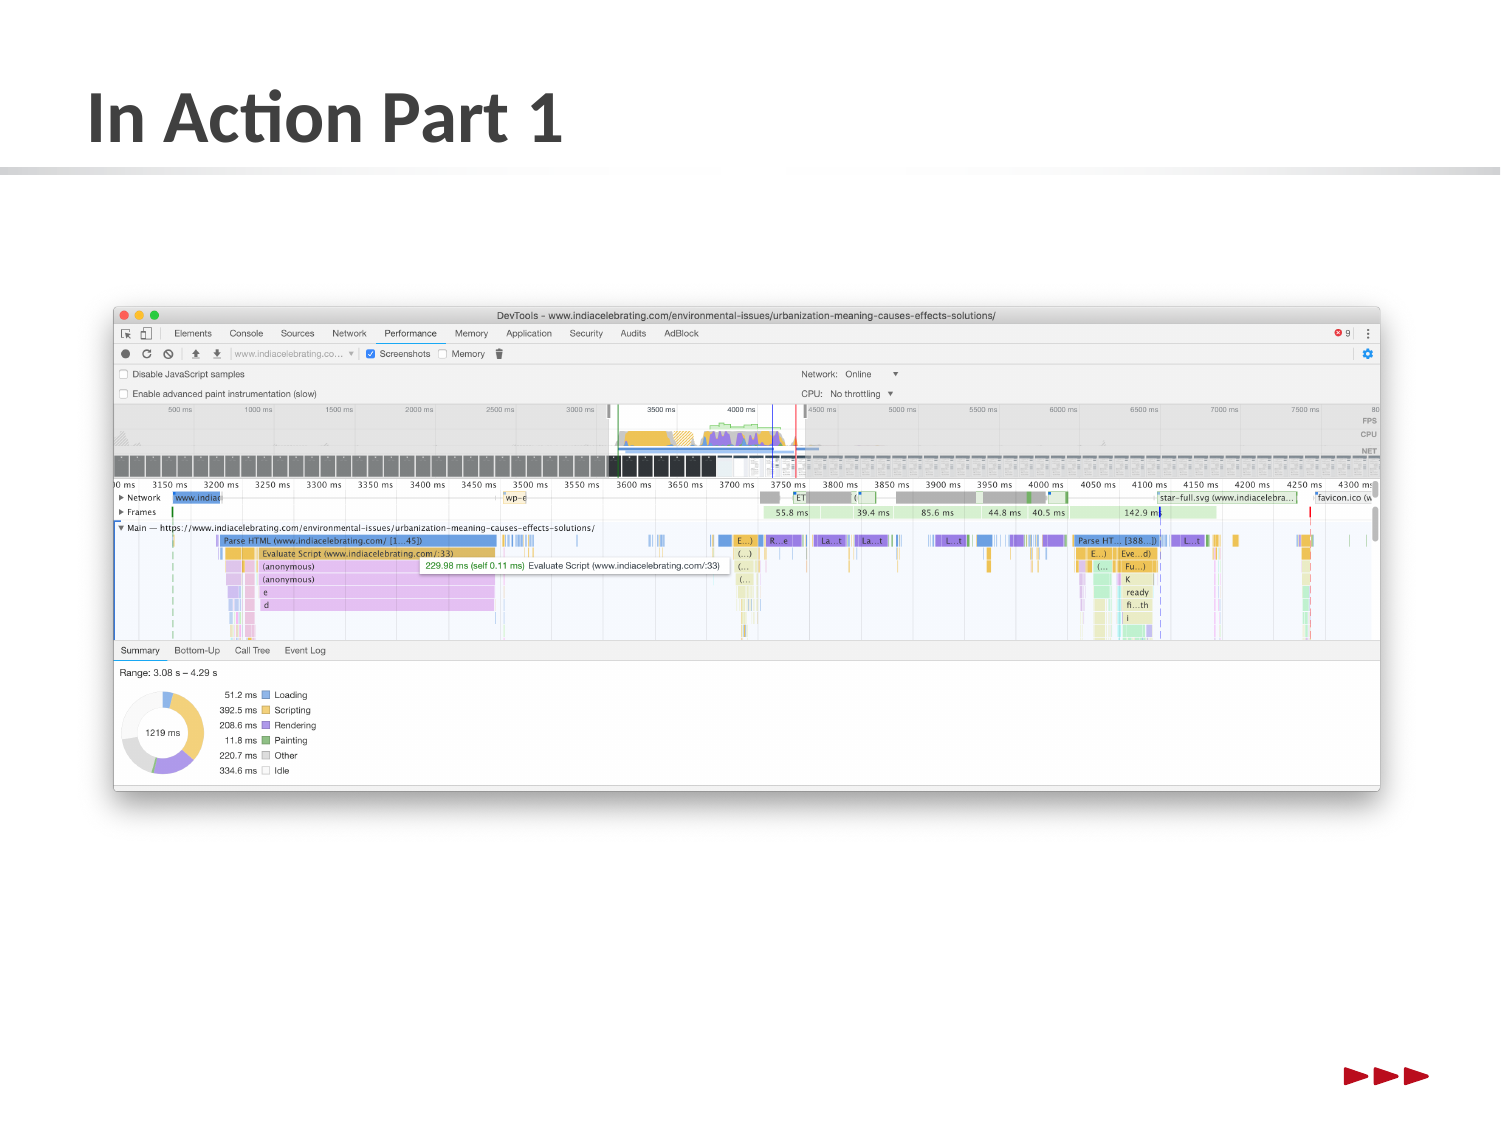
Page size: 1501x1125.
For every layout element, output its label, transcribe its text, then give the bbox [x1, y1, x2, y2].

title In Action Part 1 [71, 58, 1429, 174]
picture [71, 278, 1422, 847]
picture [0, 167, 1501, 175]
